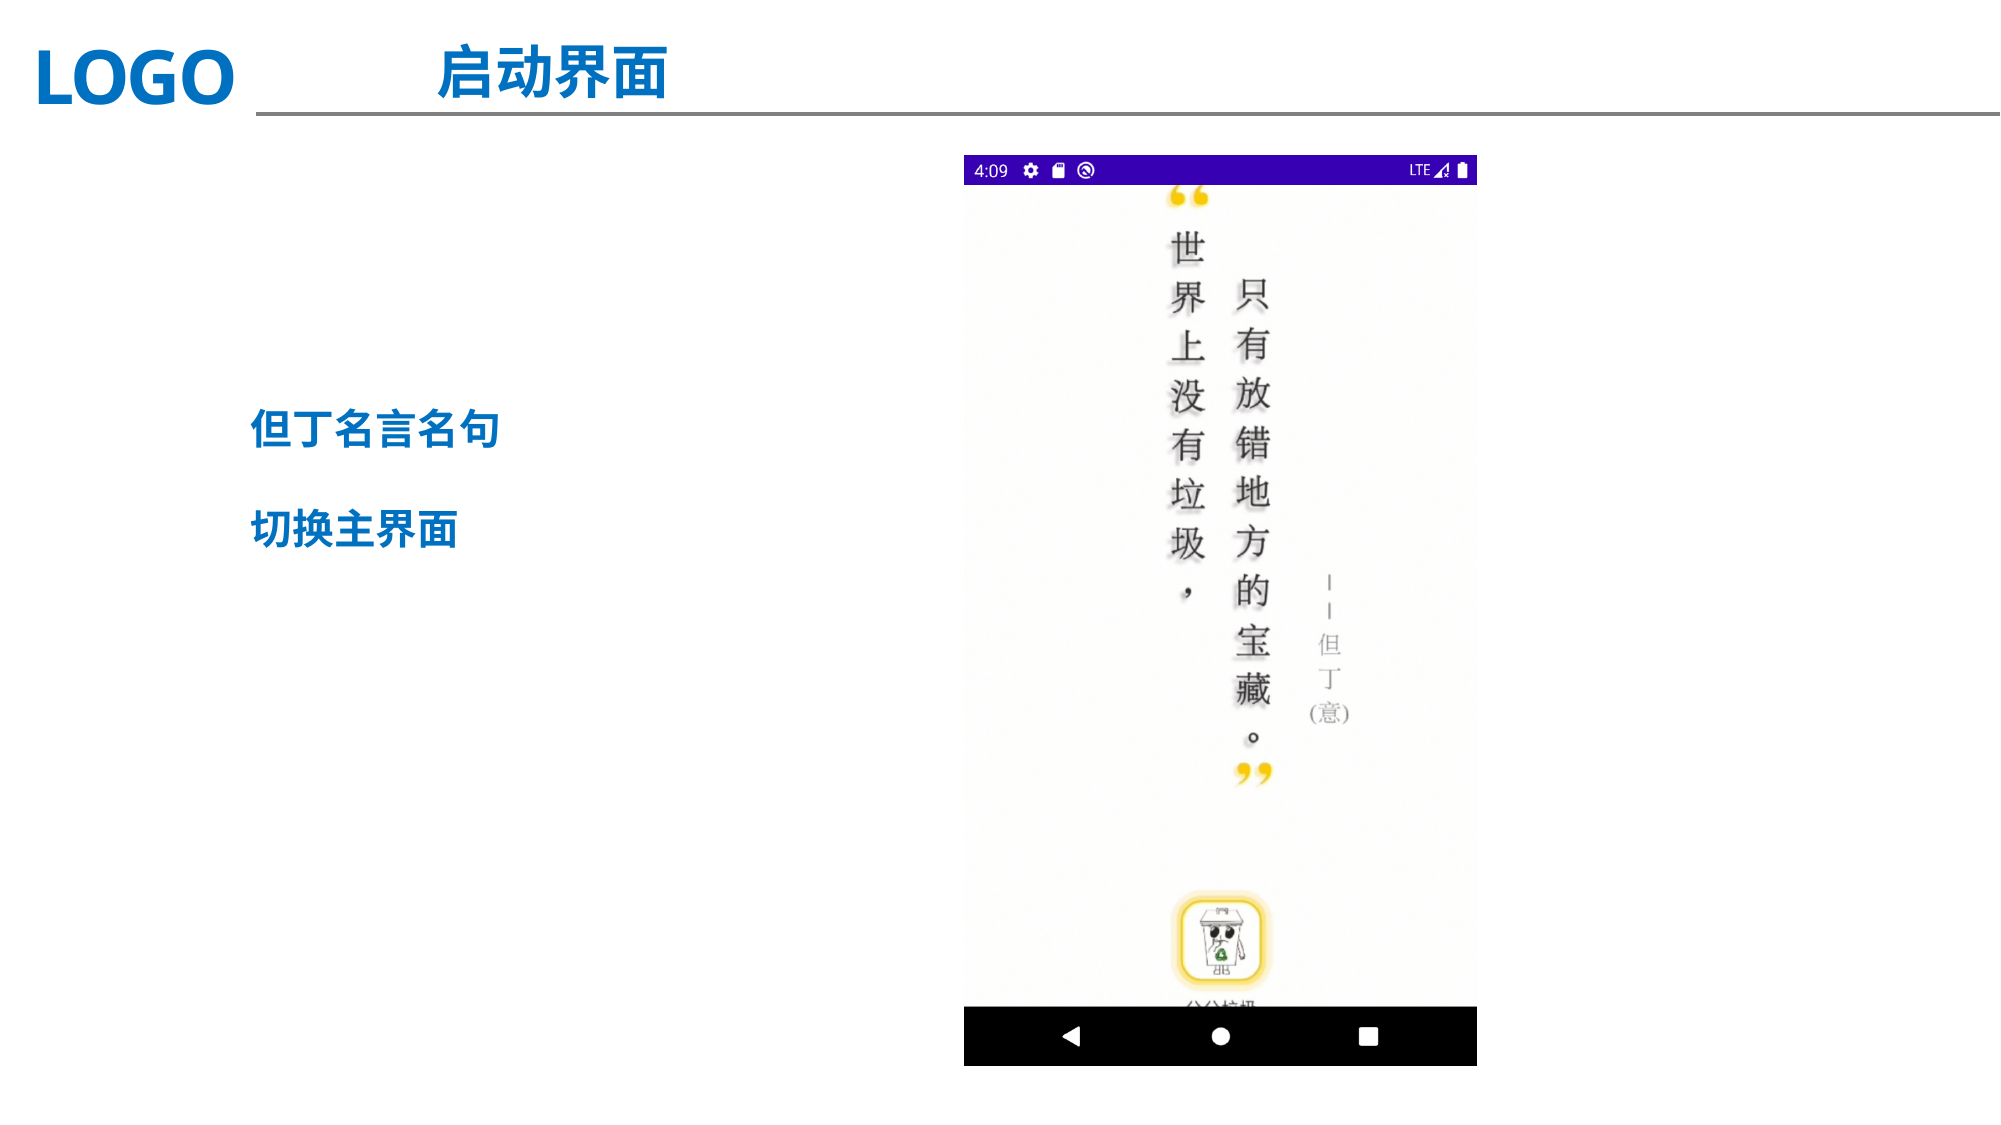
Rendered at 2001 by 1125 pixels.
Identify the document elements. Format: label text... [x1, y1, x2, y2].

text_box 启动界面 [283, 28, 823, 113]
picture [964, 155, 1477, 1066]
text_box 但丁名言名句 切换主界面 [235, 345, 928, 561]
